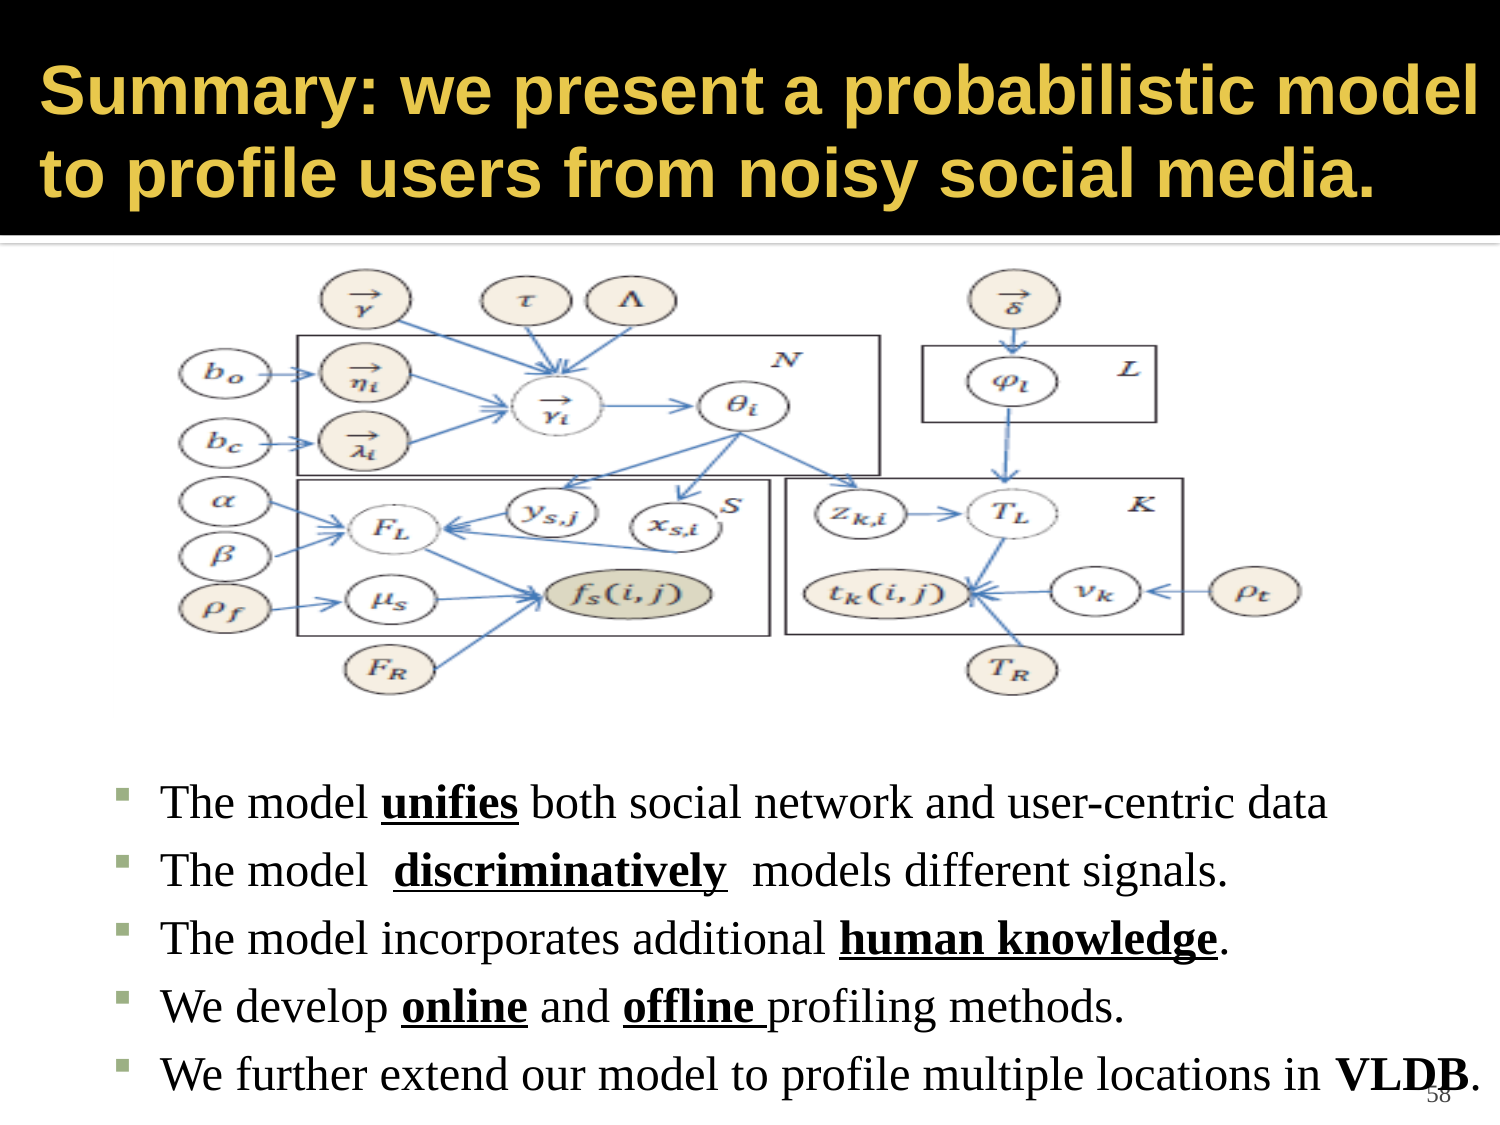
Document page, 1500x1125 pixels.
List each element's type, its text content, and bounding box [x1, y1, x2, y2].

picture [112, 251, 1413, 718]
list The model unifies both social network and user-centric data The model discriminatively models different signals. The model incorporates additional human knowledge. We develop online and offline profiling methods. We further extend our model to profile multiple locations in VLDB. [24, 755, 1500, 1125]
title Summary: we present a probabilistic model to profile users from noisy social media. [24, 25, 1500, 231]
slide_number 58 [1345, 1062, 1467, 1108]
